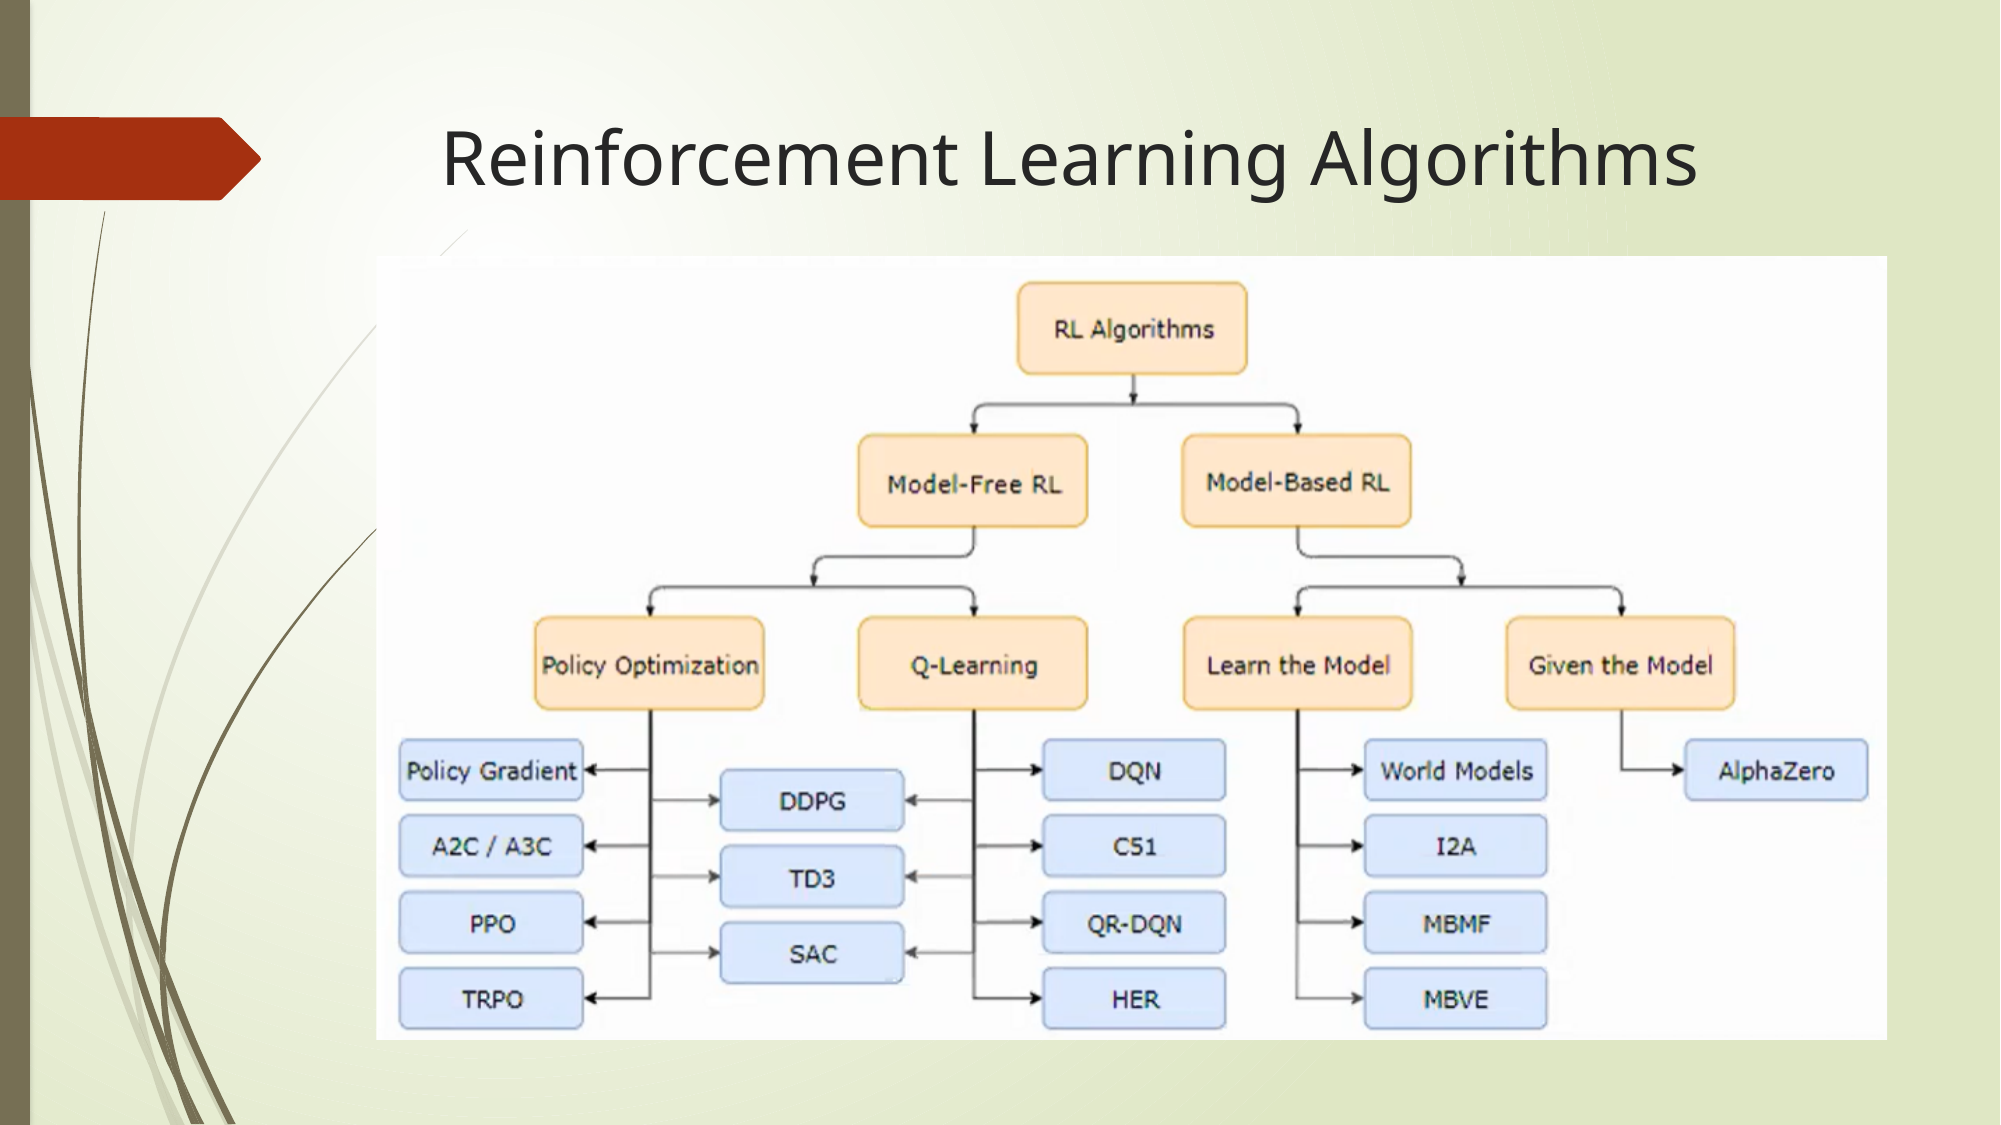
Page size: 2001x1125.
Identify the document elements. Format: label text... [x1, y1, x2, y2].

picture [376, 256, 1888, 1041]
title Reinforcement Learning Algorithms [425, 102, 1888, 256]
